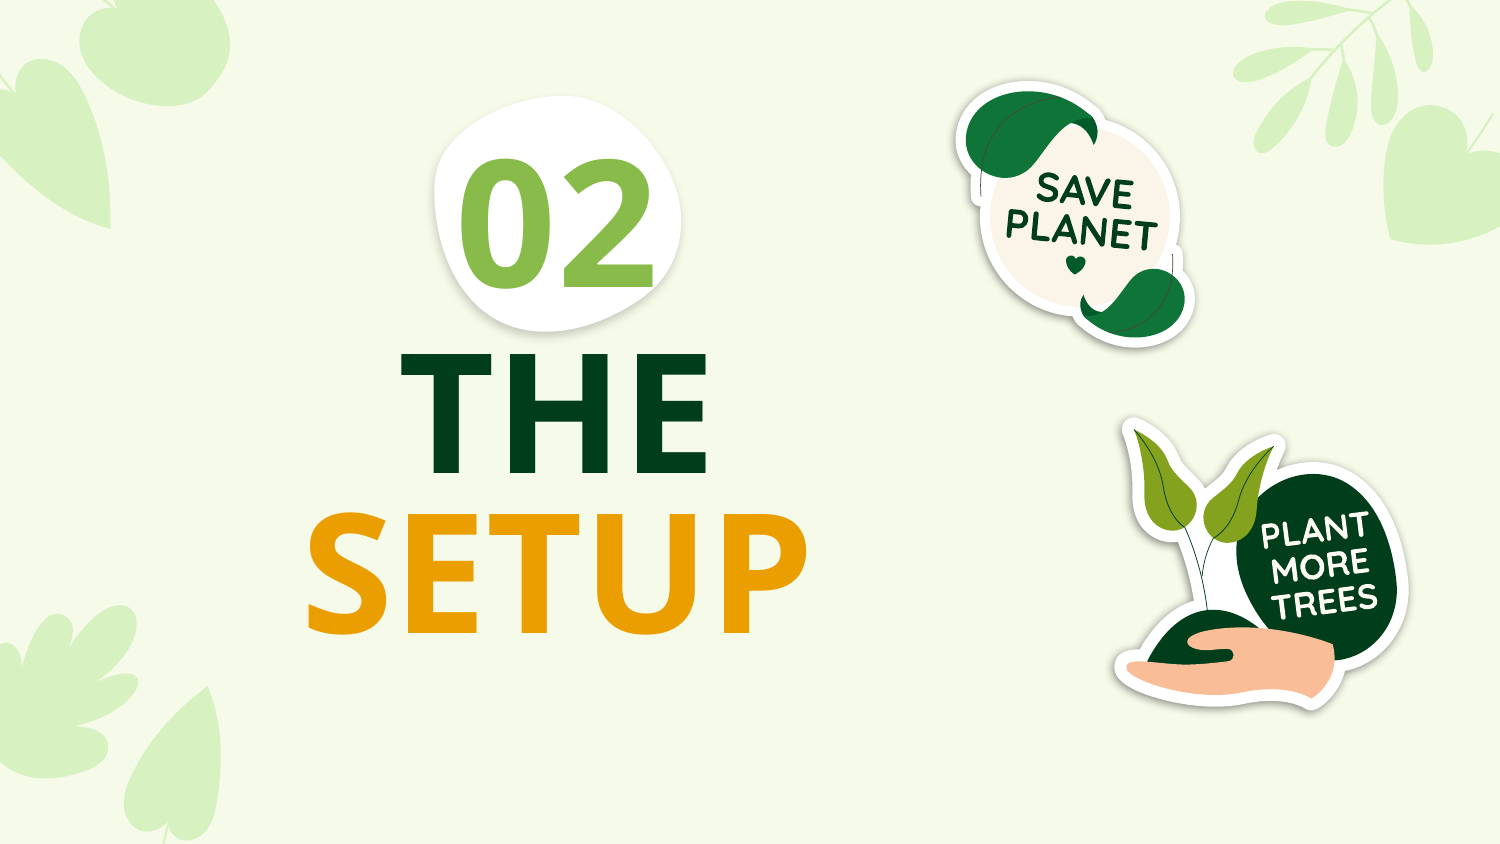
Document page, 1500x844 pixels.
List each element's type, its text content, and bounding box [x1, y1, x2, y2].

text_box 02 [411, 95, 704, 332]
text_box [1100, 403, 1406, 717]
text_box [944, 85, 1206, 343]
title THE SETUP [165, 330, 951, 666]
